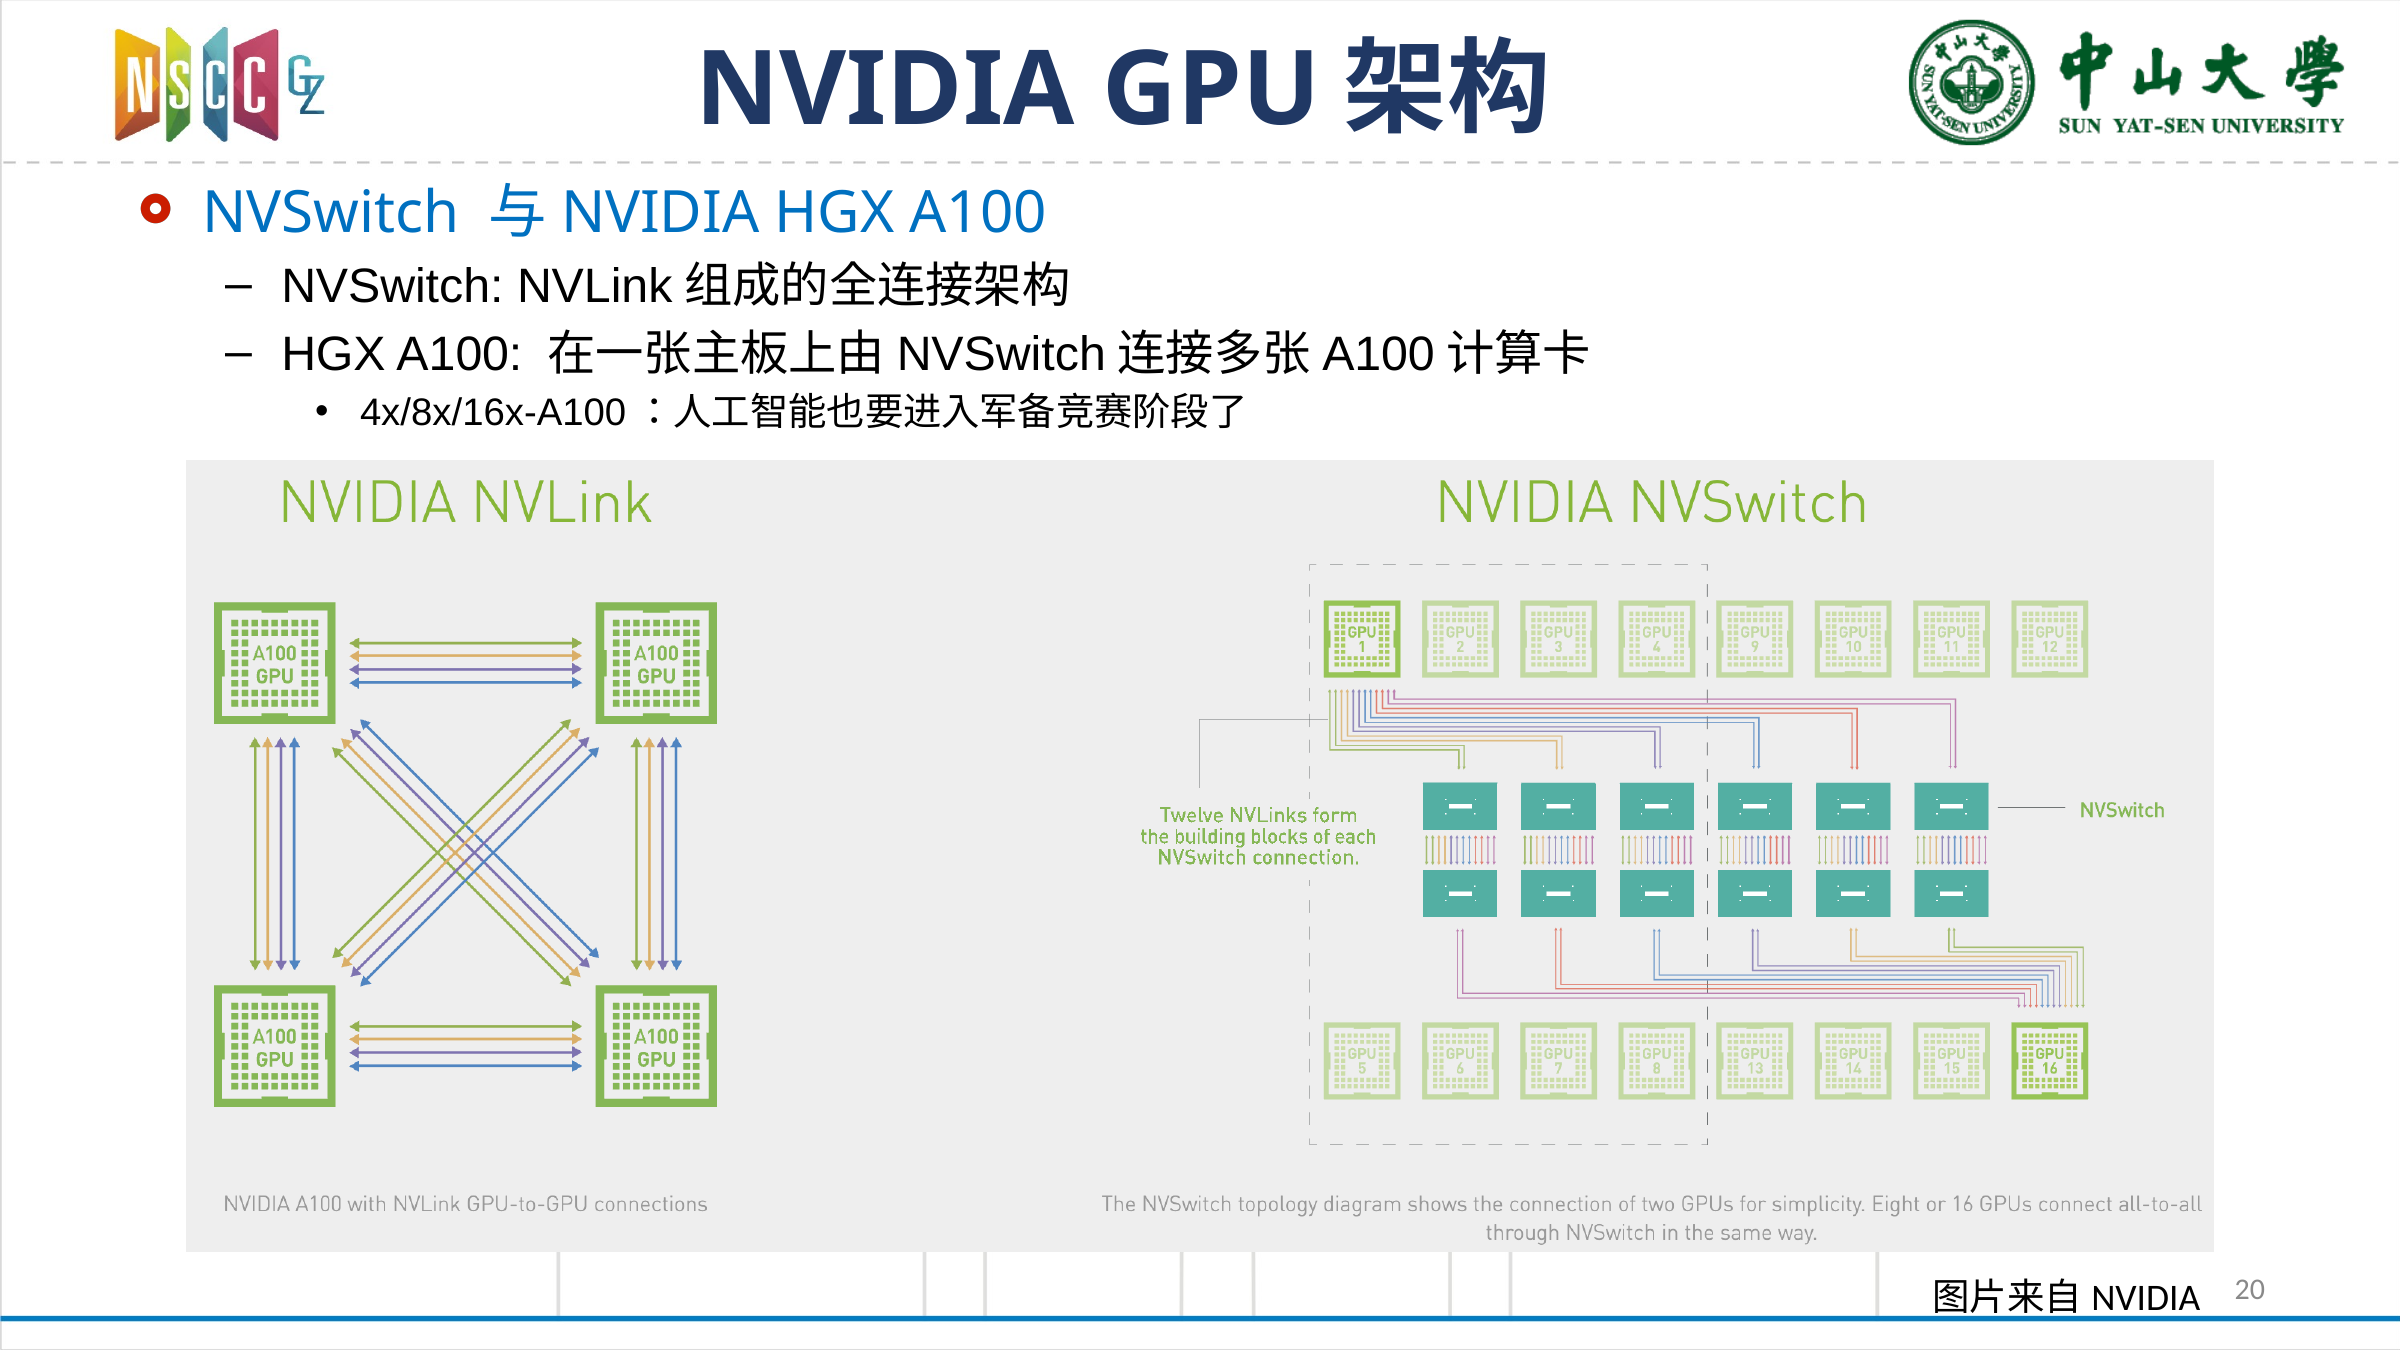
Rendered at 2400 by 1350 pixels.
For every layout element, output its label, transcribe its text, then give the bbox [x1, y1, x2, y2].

title NVIDIA GPU架构 [349, 13, 1897, 153]
slide_number 20 [1719, 1251, 2280, 1324]
list NVSwitch 与NVIDIA HGX A100 NVSwitch: NVLink组成的全连接架构 HGX A100: 在一张主板上由NVSwitch连接多张A100计算卡 4x/8x/16x-A100：人工智能也要进入军备竞赛阶段了 [120, 167, 2280, 1171]
picture [0, 0, 2400, 1350]
text_box 图片来自NVIDIA [1917, 1265, 2216, 1326]
